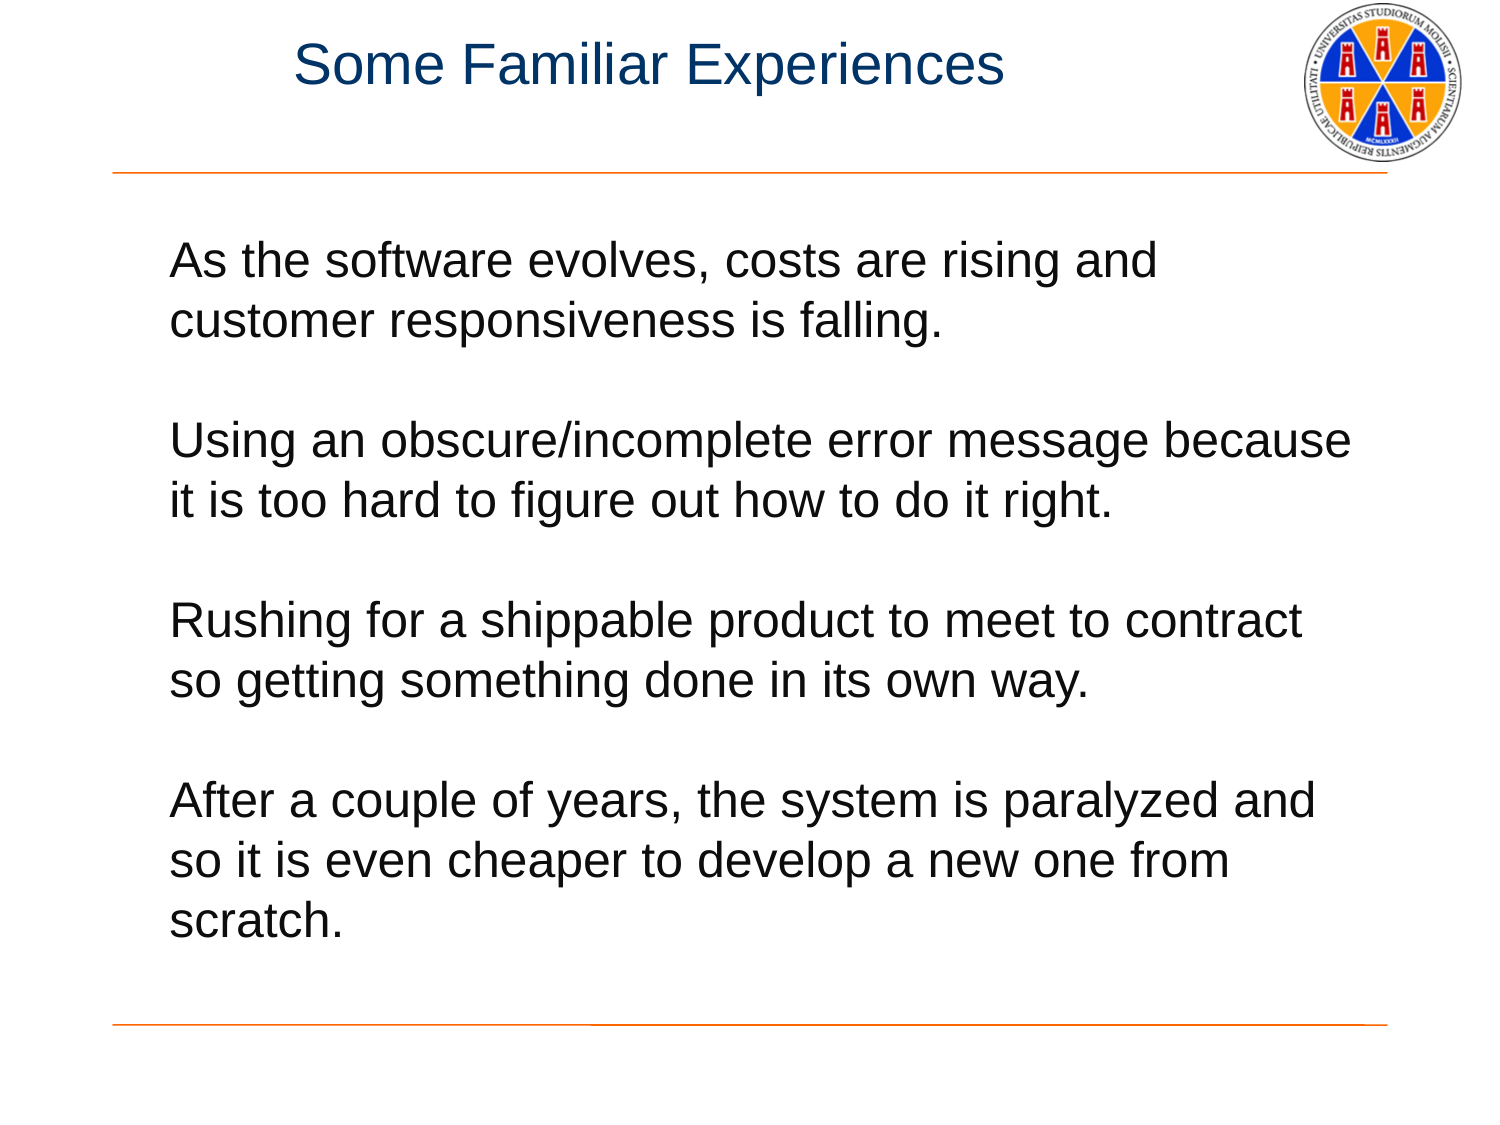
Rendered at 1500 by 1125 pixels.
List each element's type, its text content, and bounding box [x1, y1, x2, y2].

picture [1269, 0, 1500, 166]
text_box Some Familiar Experiences [278, 18, 1211, 157]
text_box CSSE [1193, 1019, 1461, 1072]
text_box As the software evolves, costs are rising and customer responsiveness is falling. Using an obscure/incomplete error message because it is too hard to figure out how to do it right. Rushing for a shippable product to meet to contract so getting something done in its own way. After a couple of years, the system is paralyzed and so it is even cheaper to develop a new one from scratch. [154, 160, 1369, 956]
